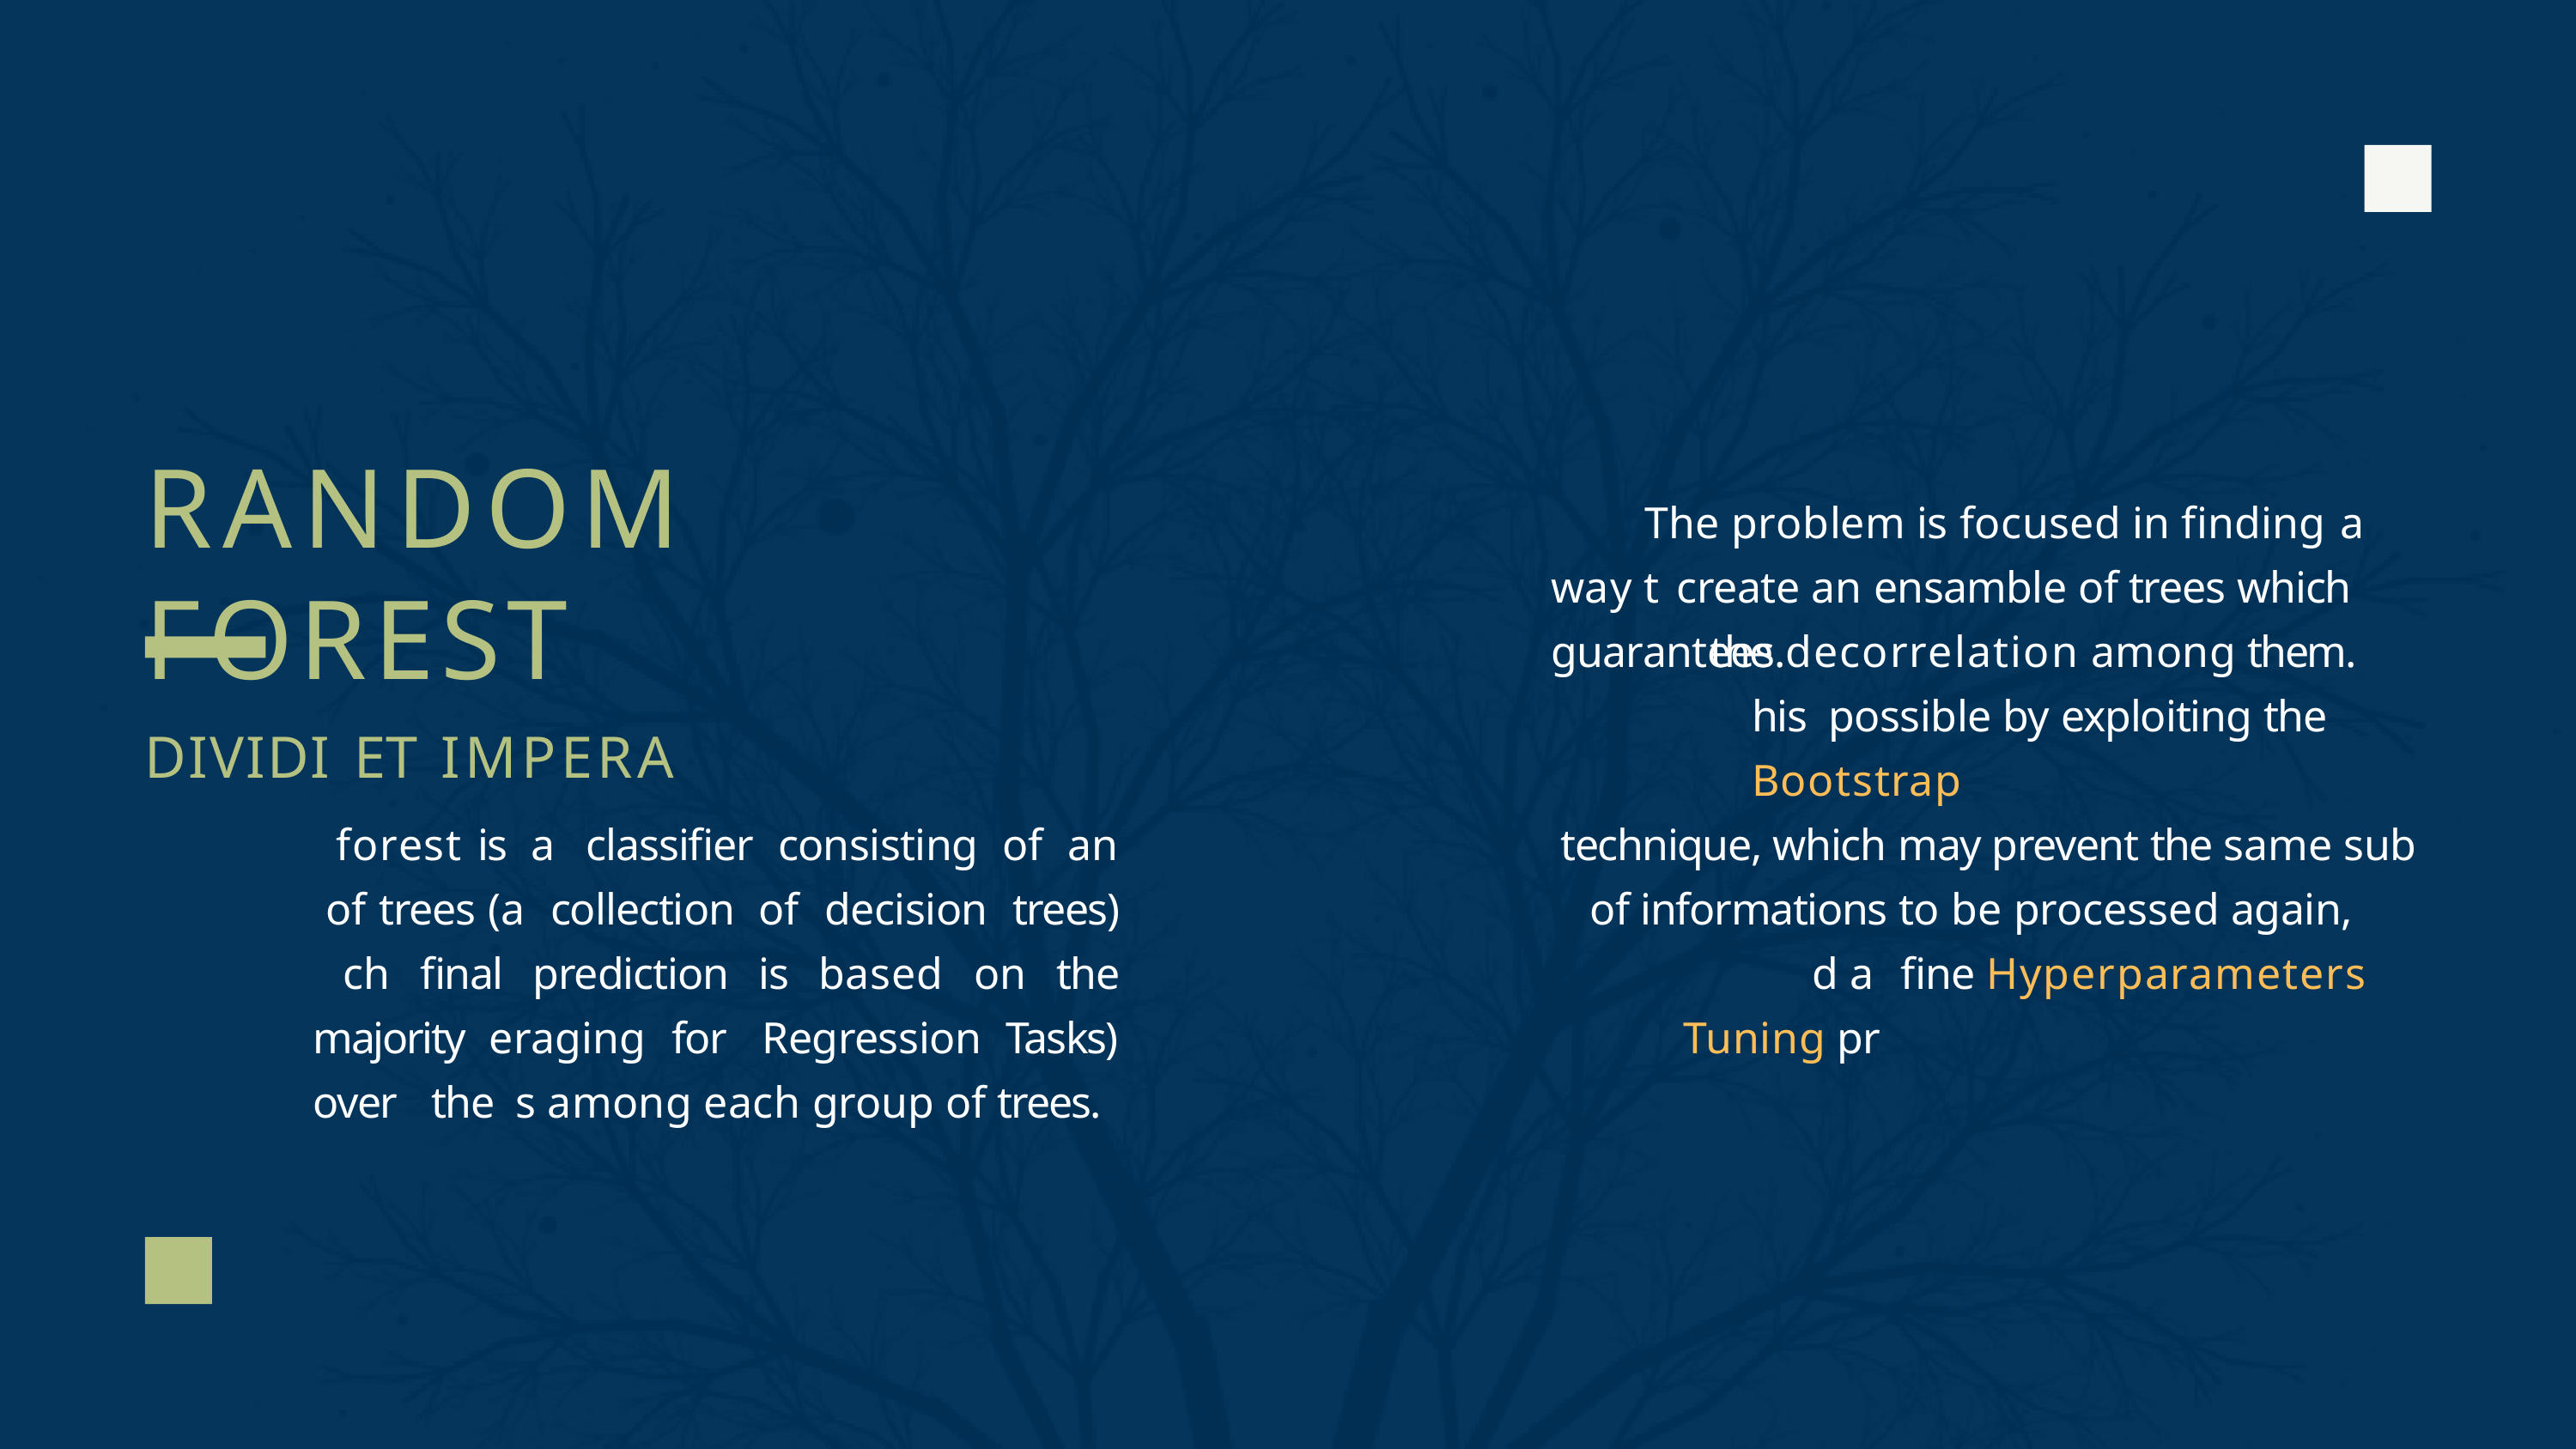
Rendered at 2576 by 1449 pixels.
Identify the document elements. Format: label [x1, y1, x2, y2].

text_box [0, 0, 2576, 1449]
